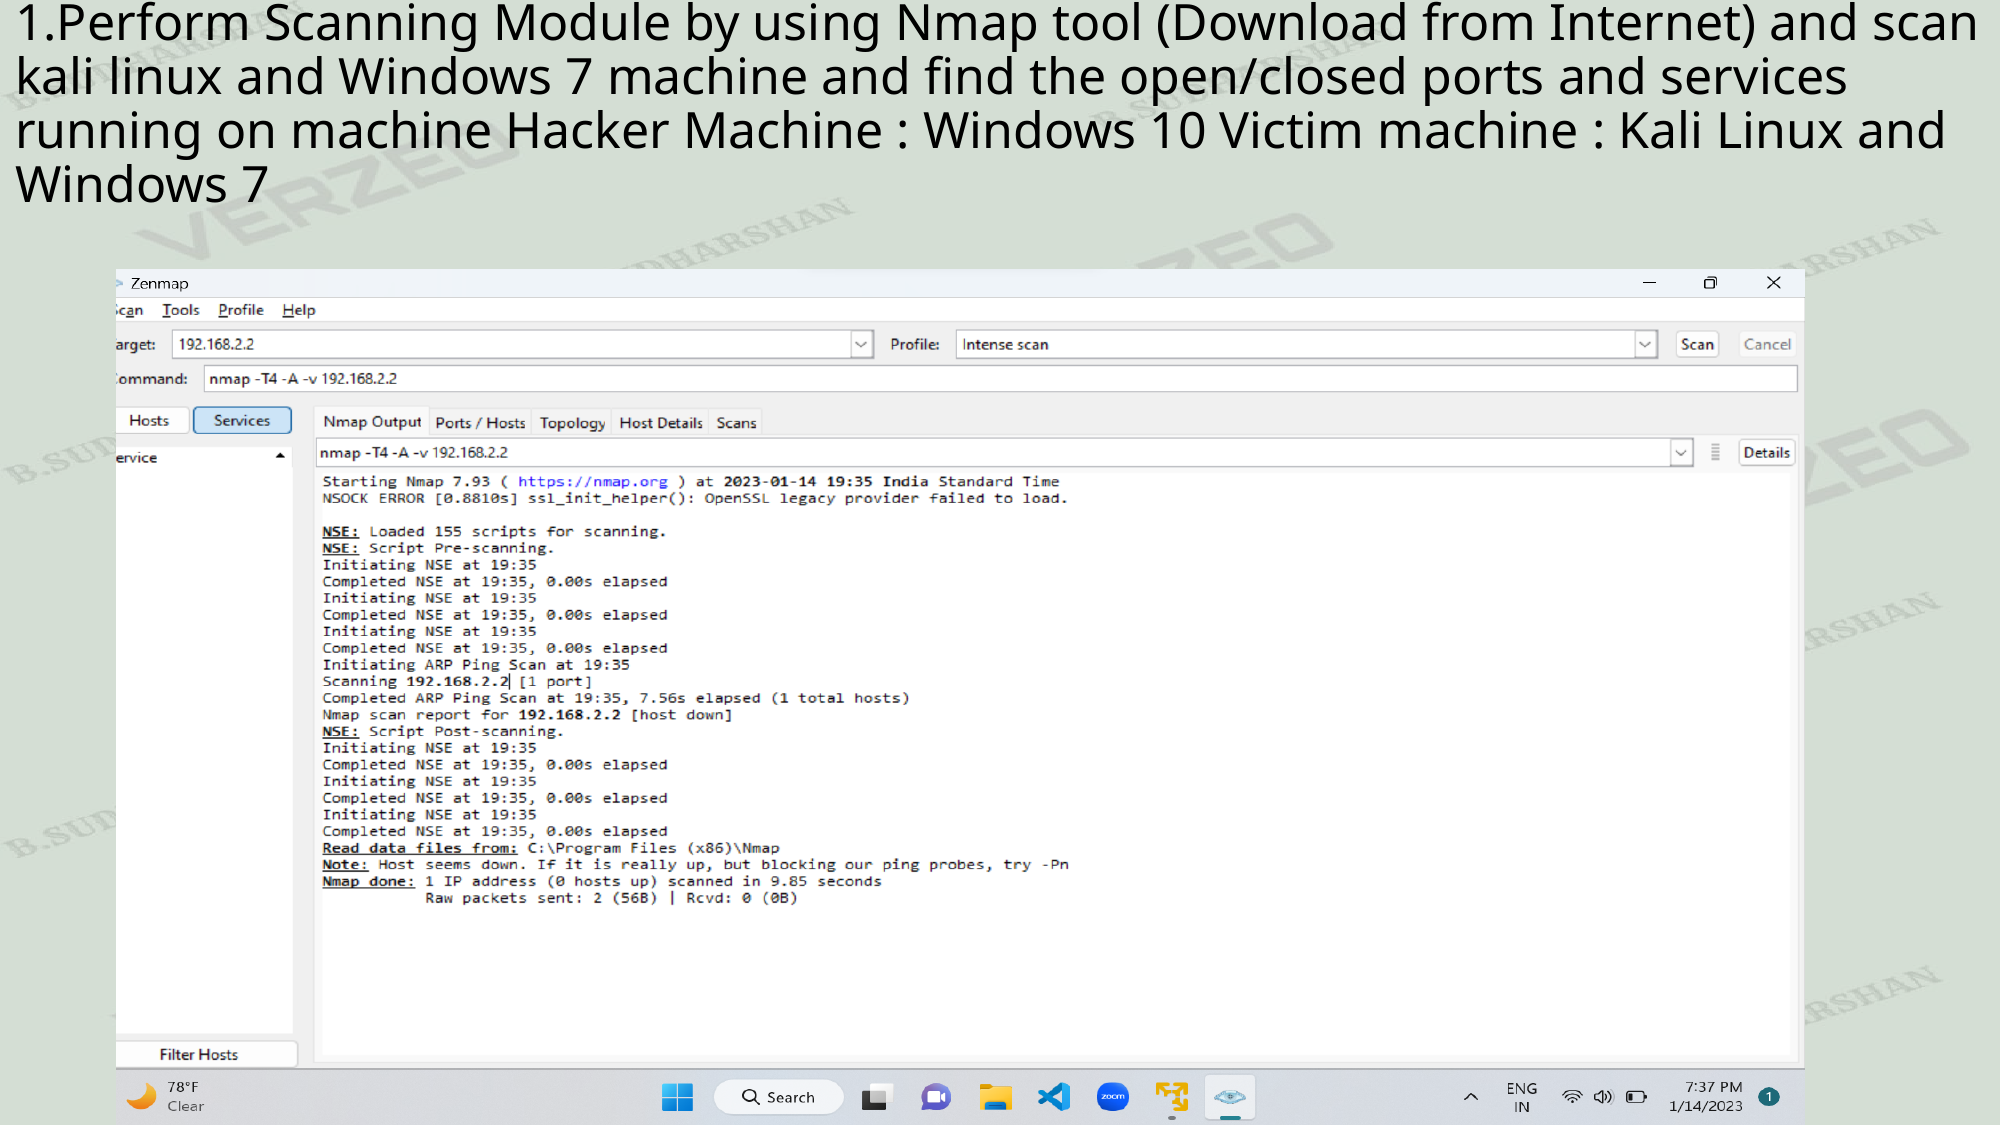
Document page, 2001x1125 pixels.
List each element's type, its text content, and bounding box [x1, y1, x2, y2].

title 1.Perform Scanning Module by using Nmap tool (Download from Internet) and scan kali linux and Windows 7 machine and find the open/closed ports and services running on machine Hacker Machine : Windows 10 Victim machine : Kali Linux and Windows 7 [0, 0, 2000, 210]
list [116, 269, 1805, 1125]
